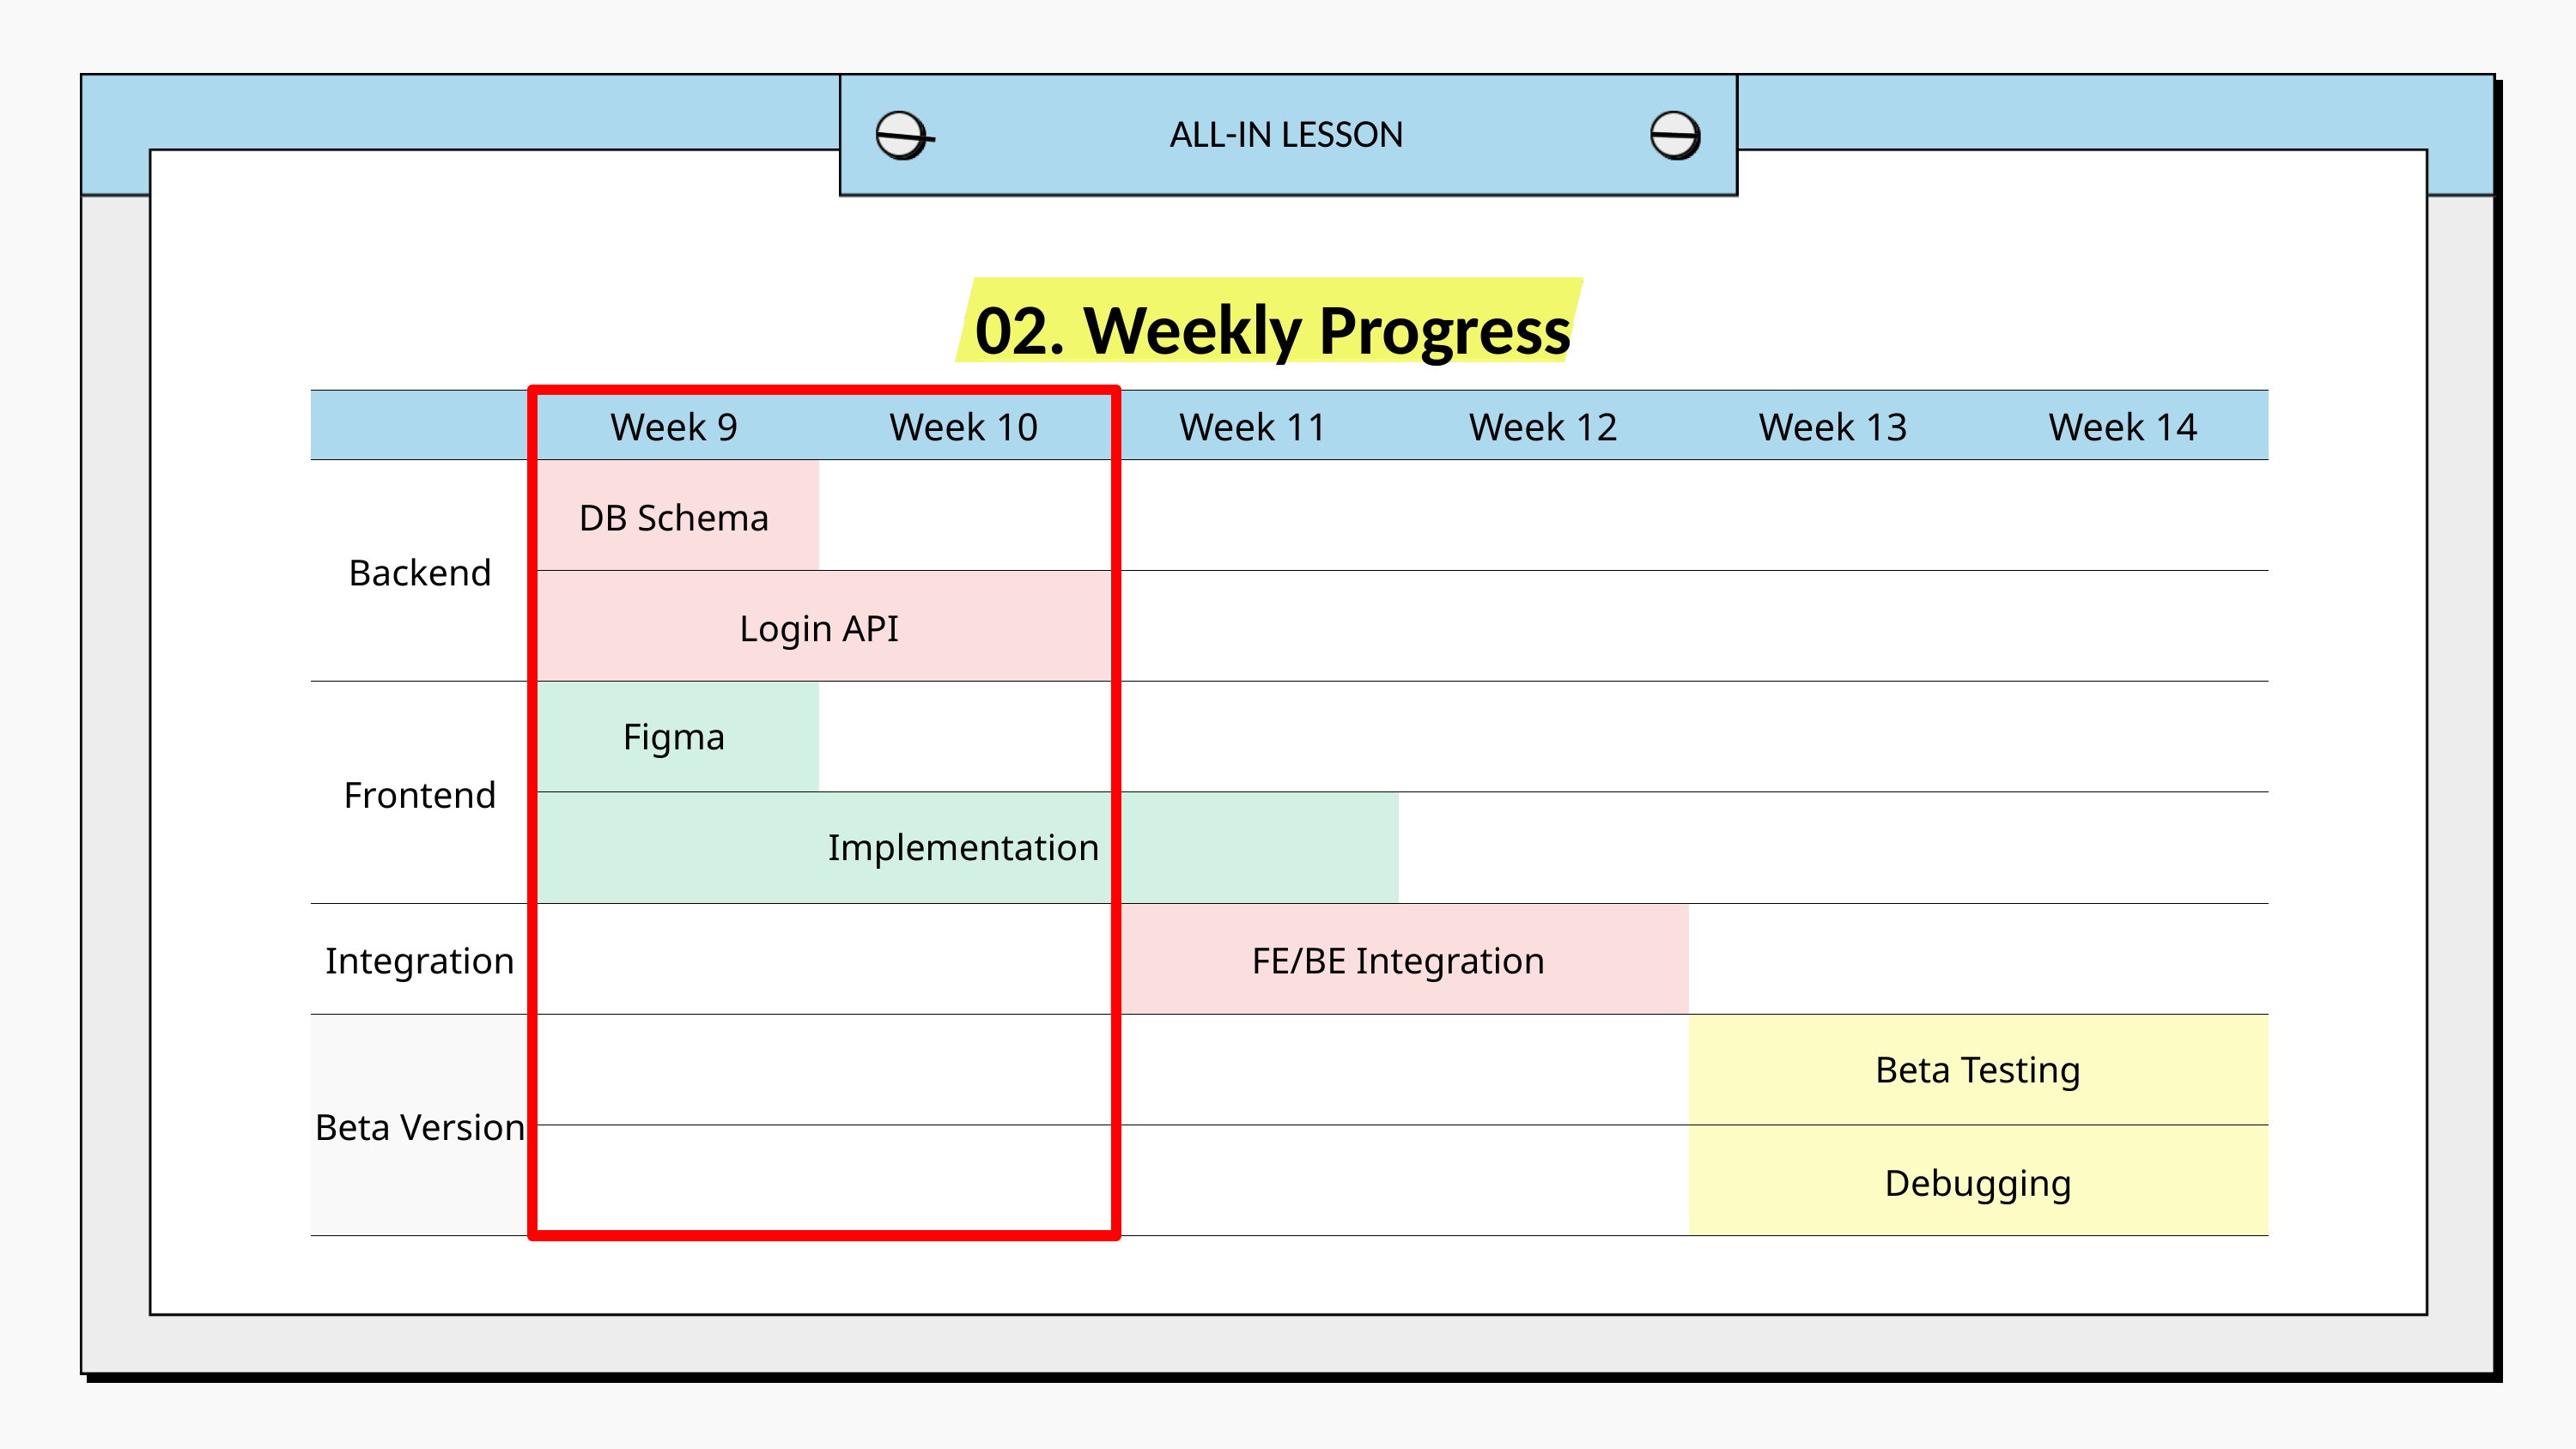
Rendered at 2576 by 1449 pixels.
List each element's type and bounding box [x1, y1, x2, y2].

picture [80, 73, 2496, 1376]
